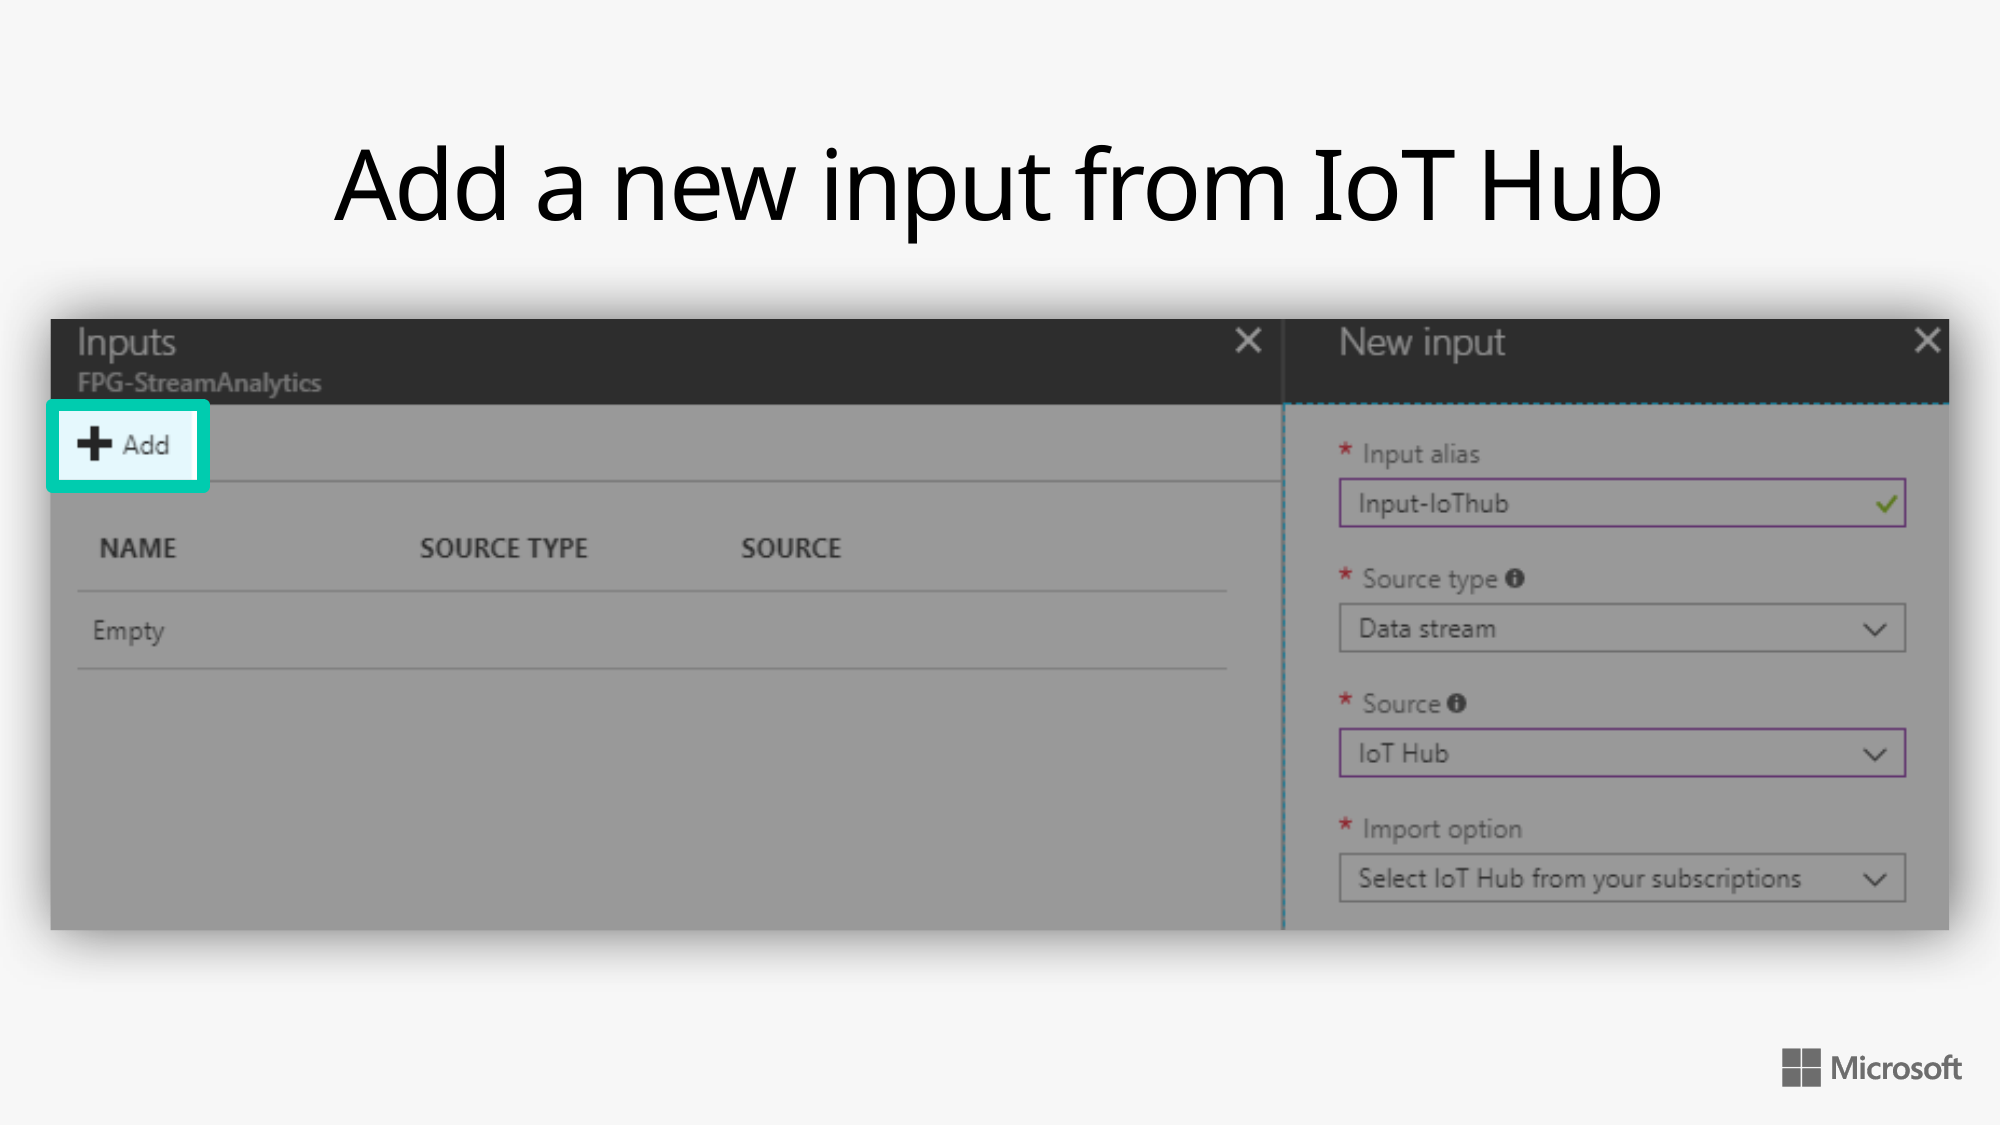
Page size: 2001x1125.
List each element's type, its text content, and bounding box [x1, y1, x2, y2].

picture [50, 318, 1950, 931]
picture [1744, 1010, 2000, 1125]
title Add a new input from IoT Hub [44, 121, 1957, 269]
